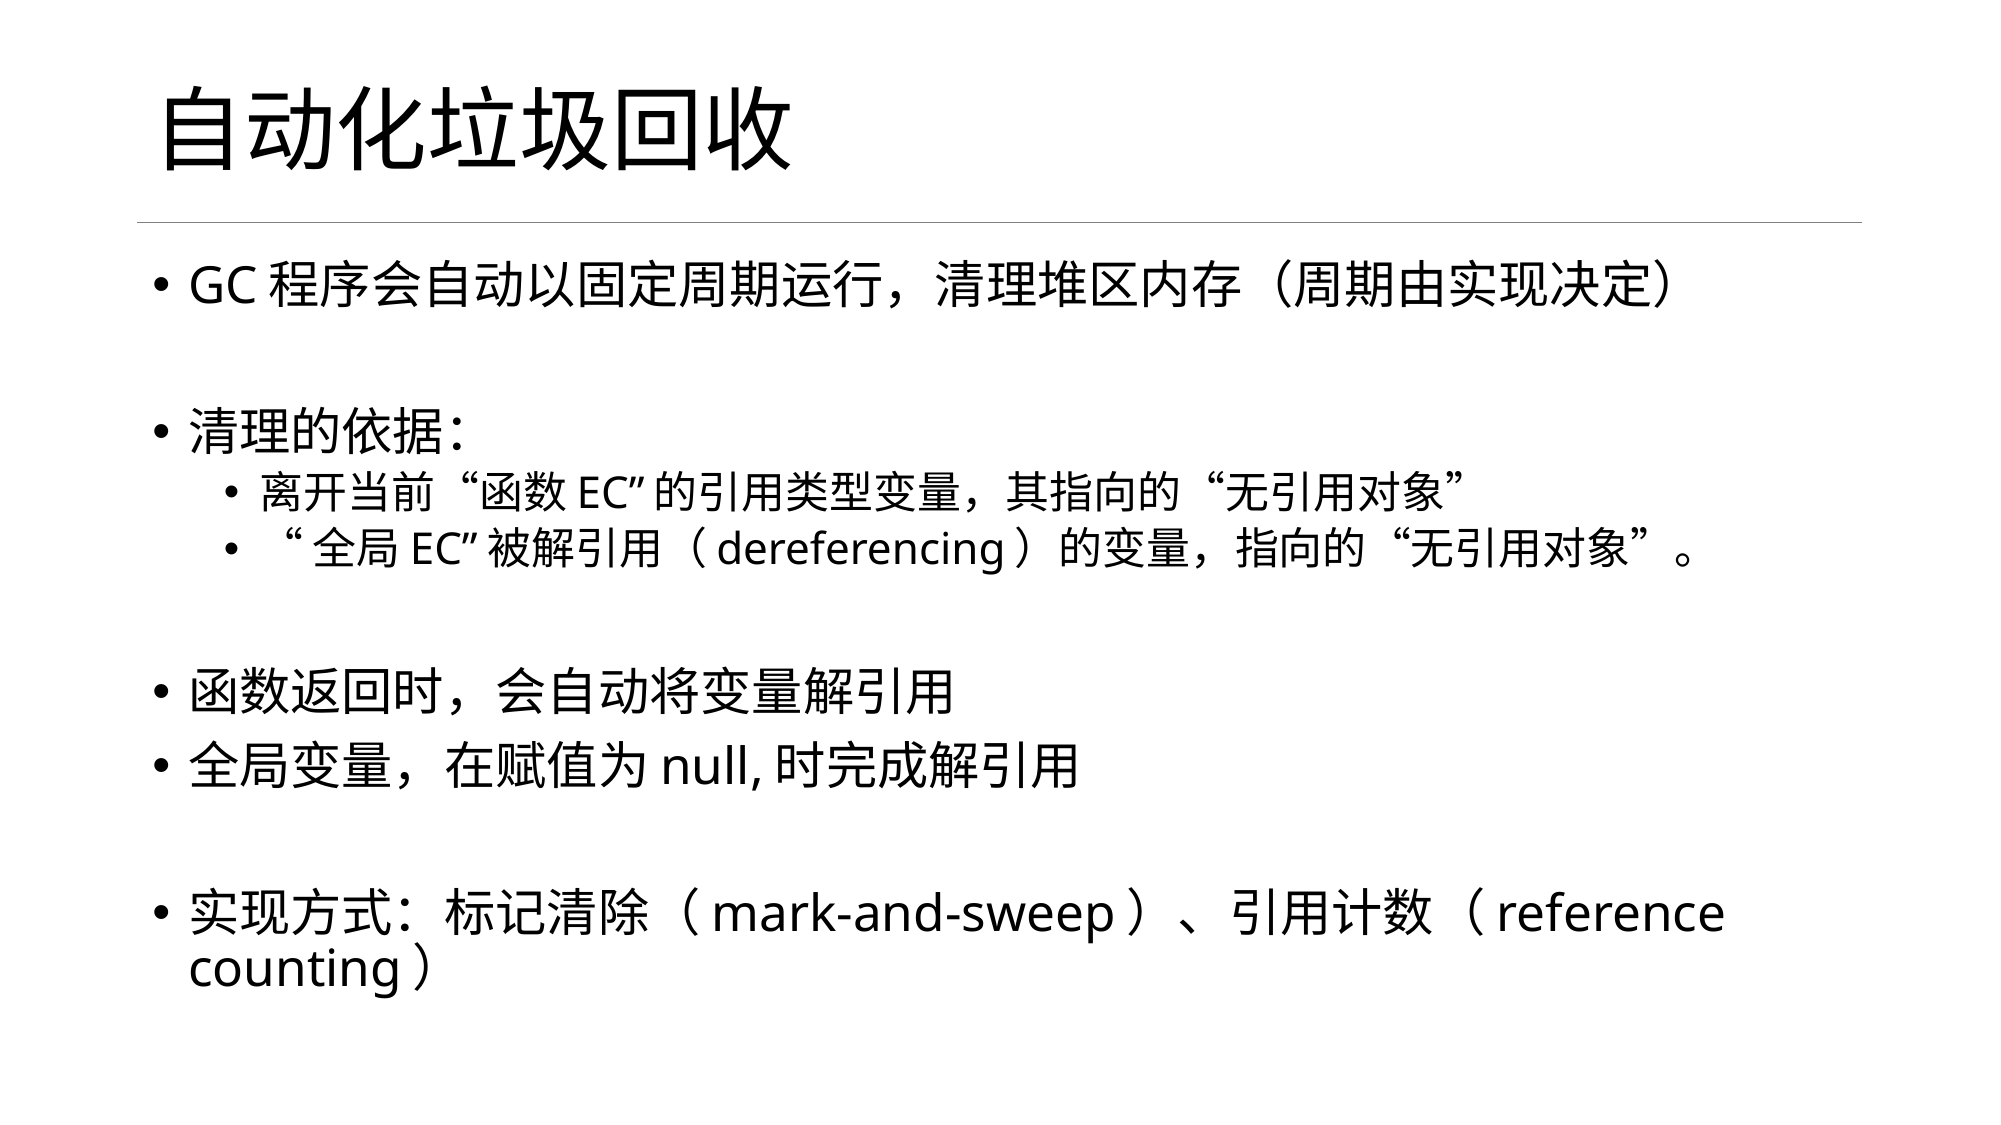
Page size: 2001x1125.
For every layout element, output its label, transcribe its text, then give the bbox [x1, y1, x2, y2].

list GC程序会自动以固定周期运行，清理堆区内存（周期由实现决定） 清理的依据： 离开当前“函数EC”的引用类型变量，其指向的“无引用对象” “全局EC”被解引用（dereferencing）的变量，指向的“无引用对象”。 函数返回时，会自动将变量解引用 全局变量，在赋值为null,时完成解引用 实现方式：标记清除（mark-and-sweep）、引用计数（reference counting） [137, 251, 1863, 1014]
title 自动化垃圾回收 [137, 44, 1863, 223]
